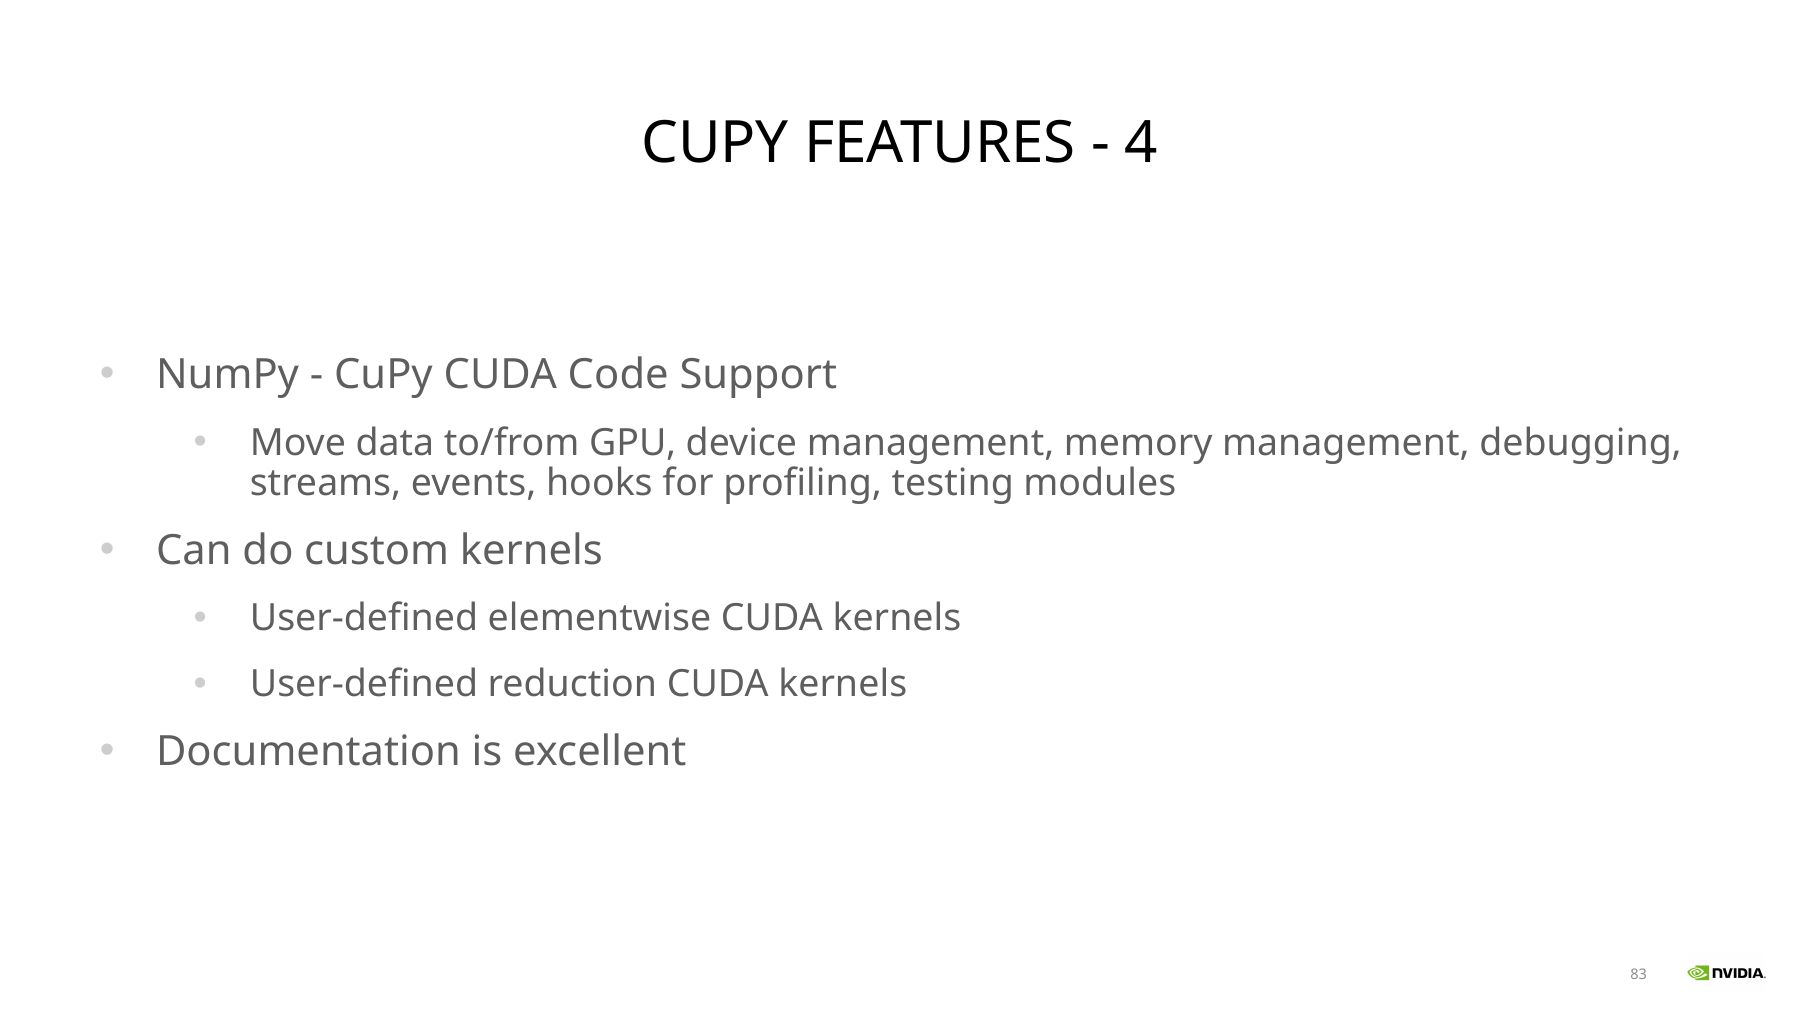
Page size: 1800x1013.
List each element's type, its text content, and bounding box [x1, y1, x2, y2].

title CuPy FEATURES - 4 [81, 85, 1719, 183]
list NumPy - CuPy CUDA Code Support Move data to/from GPU, device management, memory management, debugging, streams, events, hooks for profiling, testing modules Can do custom kernels User-defined elementwise CUDA kernels User-defined reduction CUDA kernels Documentation is excellent [84, 344, 1717, 956]
picture [1687, 953, 1766, 993]
